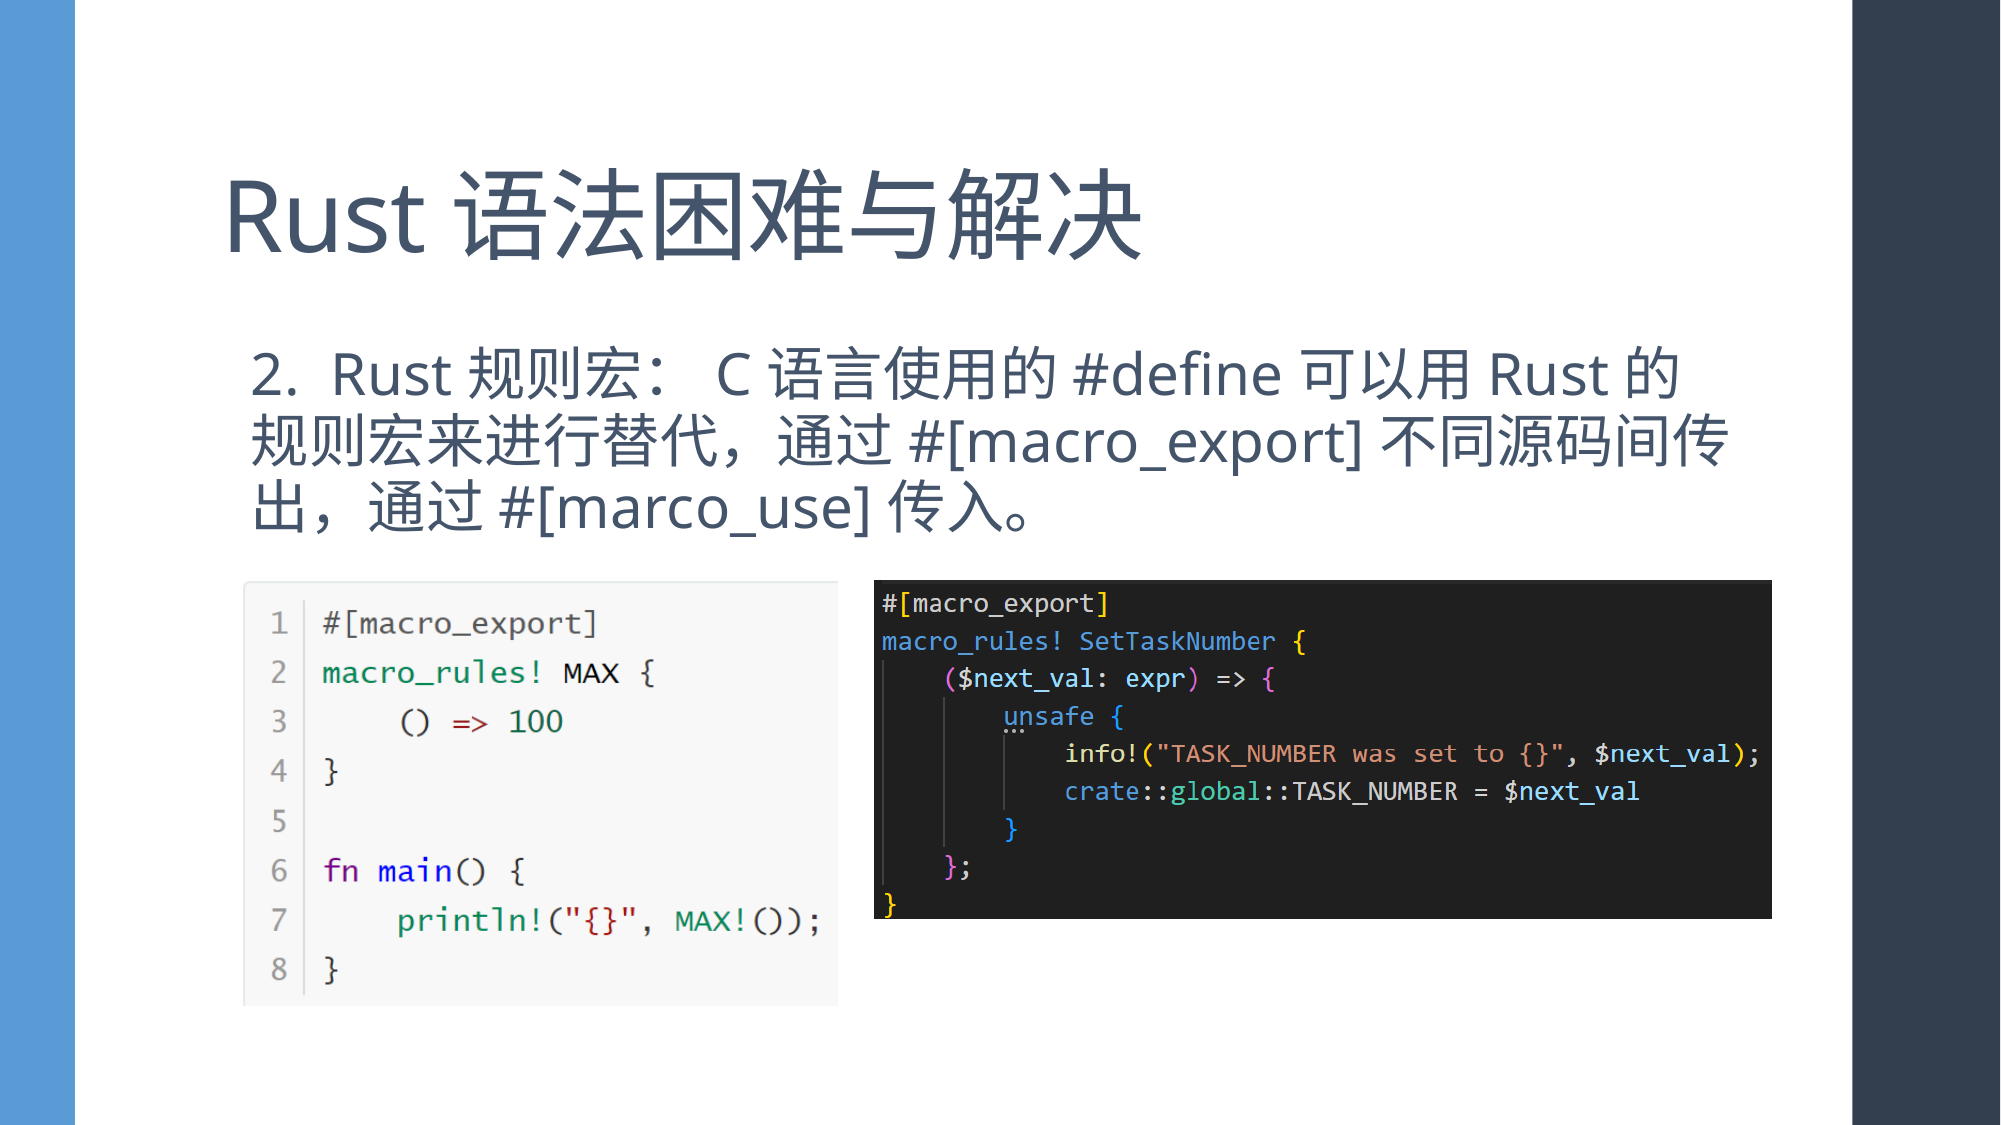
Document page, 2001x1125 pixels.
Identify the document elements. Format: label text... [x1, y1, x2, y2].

picture [873, 580, 1773, 919]
list 2. Rust规则宏：C语言使用的#define可以用Rust的规则宏来进行替代，通过#[macro_export]不同源码间传出，通过#[marco_use]传入。 [206, 335, 1752, 1065]
picture [243, 580, 838, 1006]
title Rust语法困难与解决 [206, 90, 1752, 281]
slide_number [1852, 1012, 2000, 1110]
